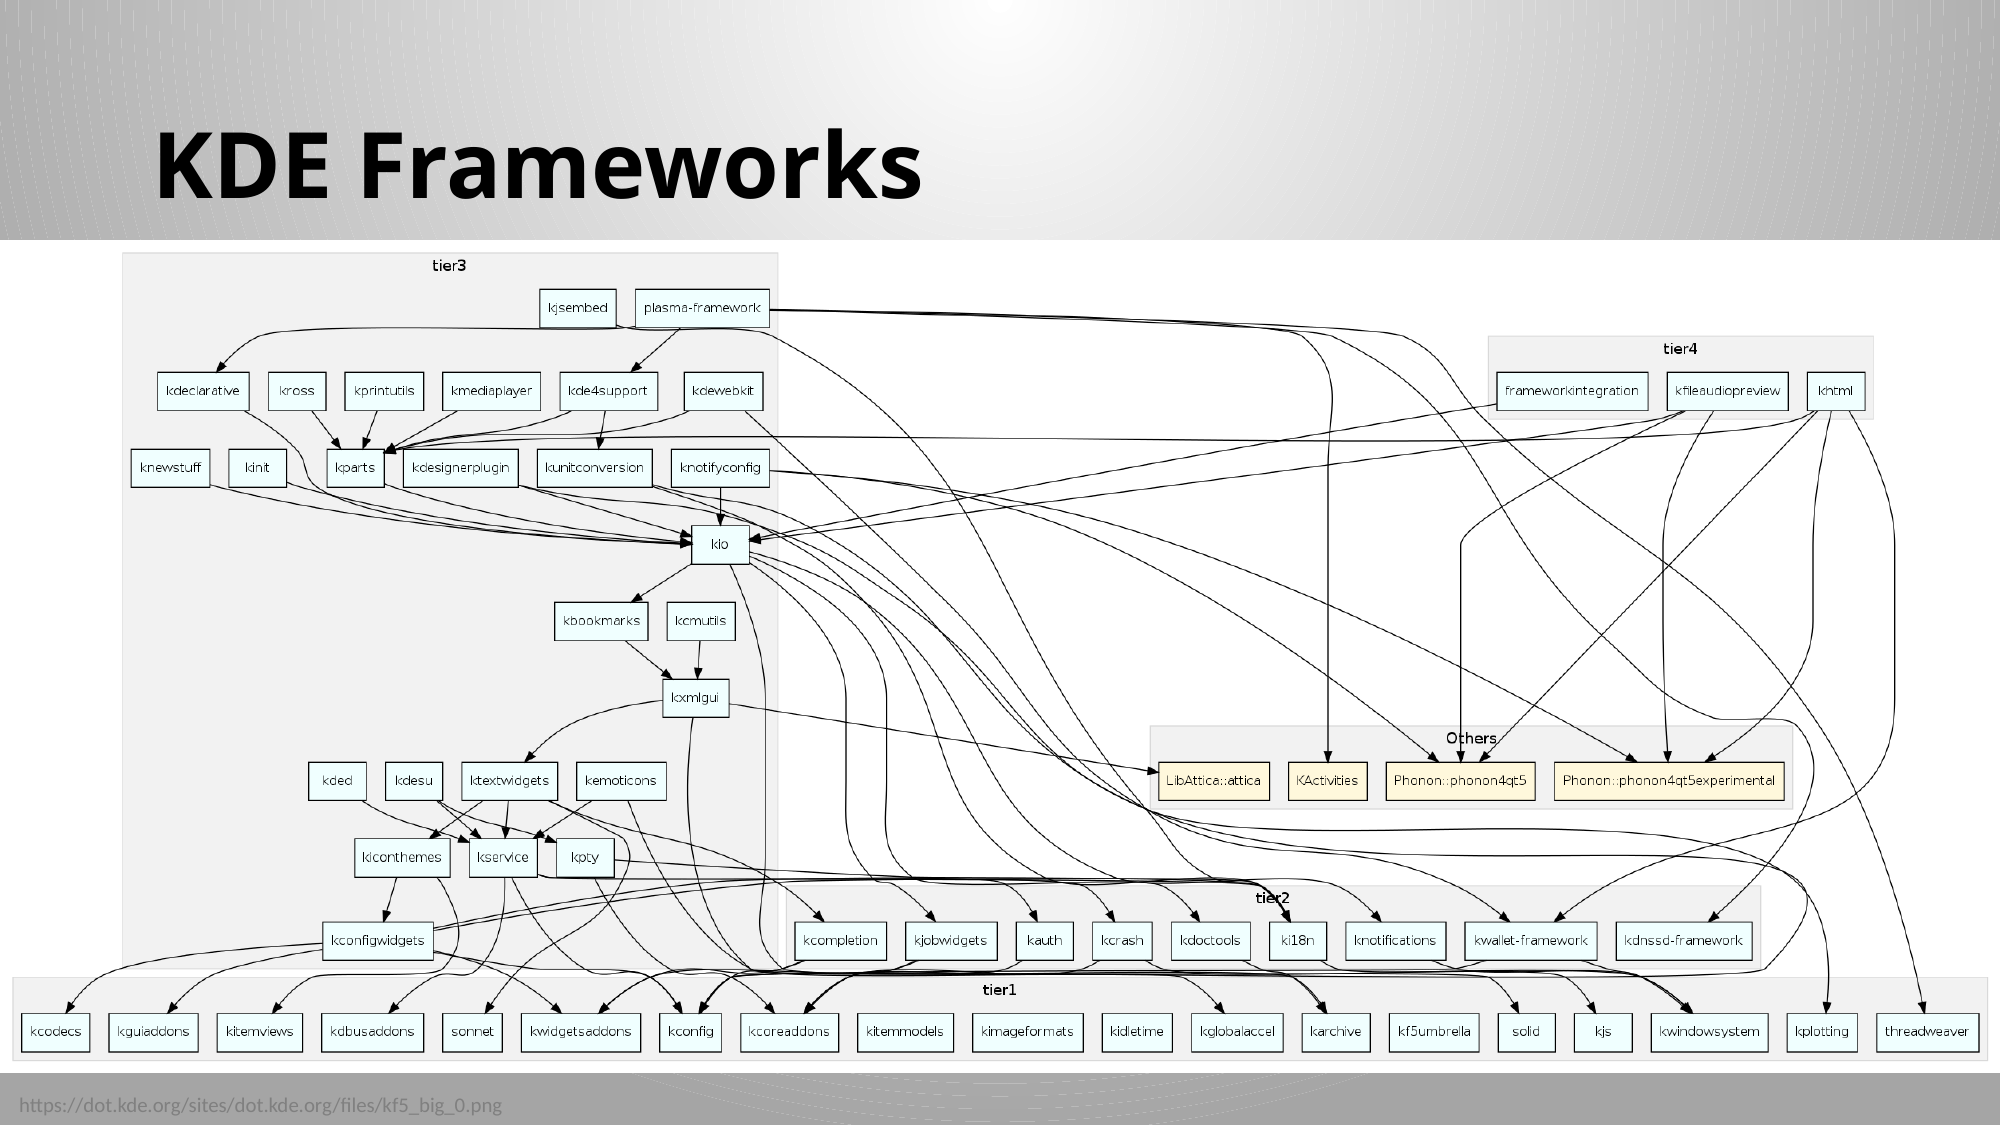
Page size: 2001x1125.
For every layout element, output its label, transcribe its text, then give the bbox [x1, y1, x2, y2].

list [0, 240, 2000, 1073]
text_box https://dot.kde.org/sites/dot.kde.org/files/kf5_big_0.png [4, 1084, 518, 1125]
title KDE Frameworks [137, 59, 1863, 240]
